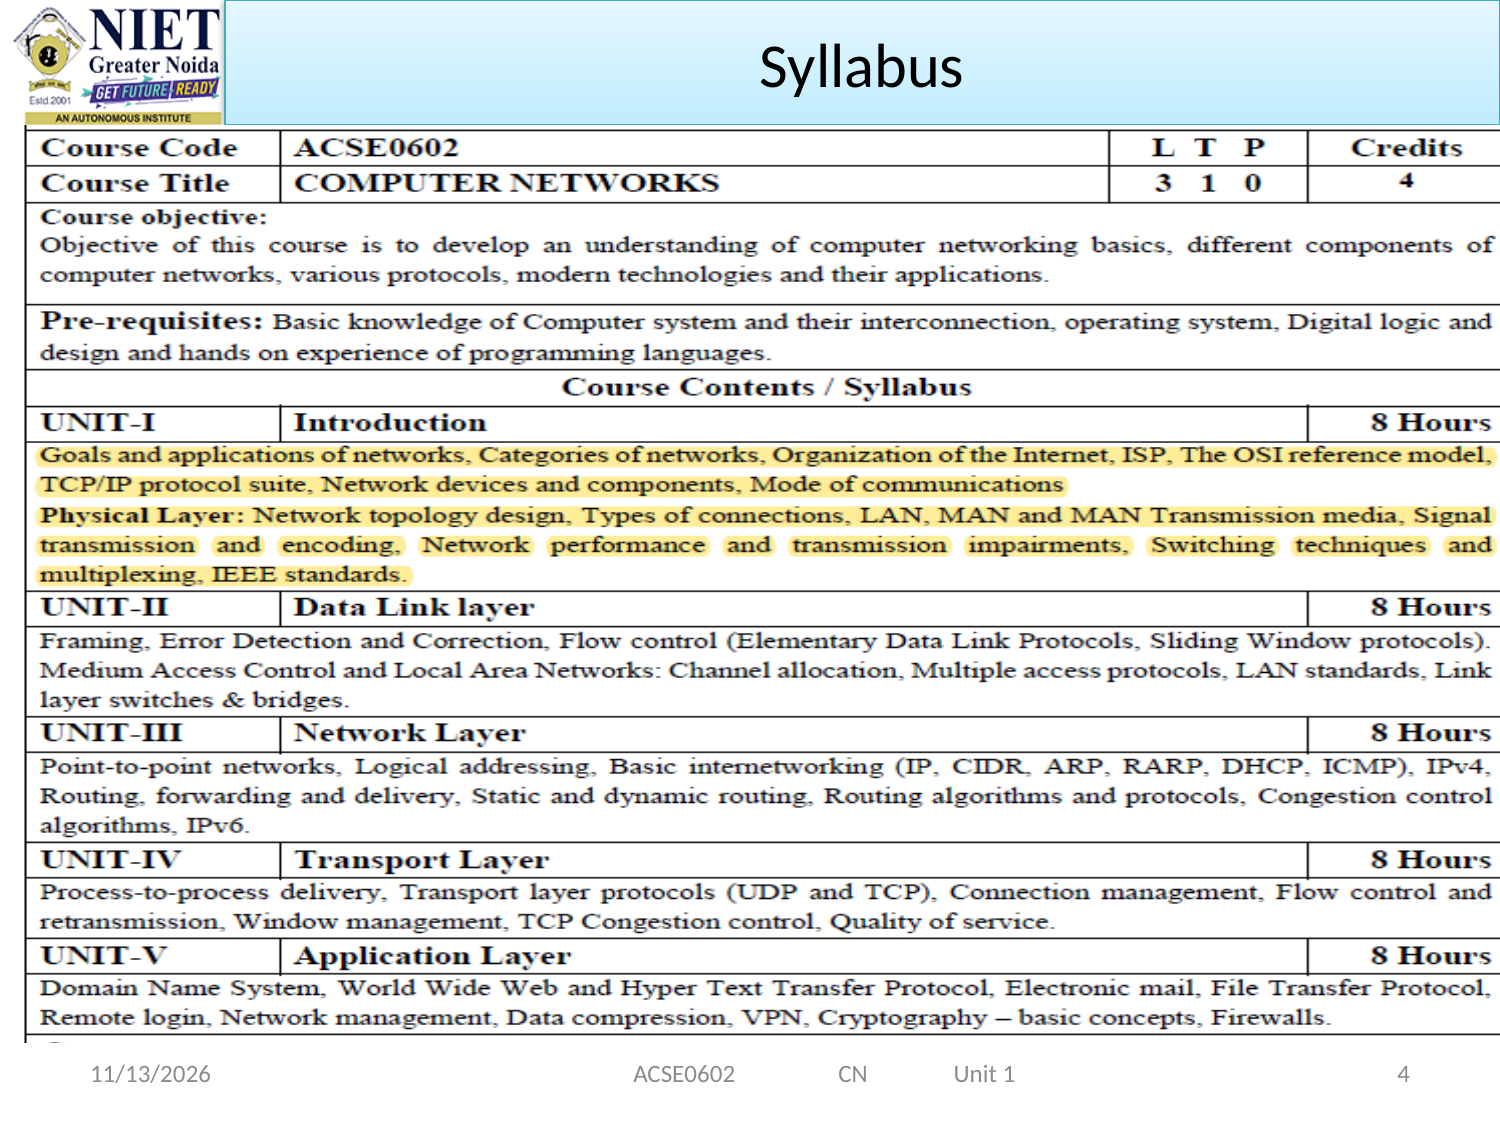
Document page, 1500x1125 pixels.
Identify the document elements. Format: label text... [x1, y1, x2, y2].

text_box Syllabus [224, 0, 1500, 124]
slide_number 4 [1238, 1052, 1425, 1103]
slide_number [75, 1052, 412, 1103]
picture [0, 7, 1500, 1043]
footer ACSE0602 CN Unit 1 [412, 1052, 1238, 1103]
